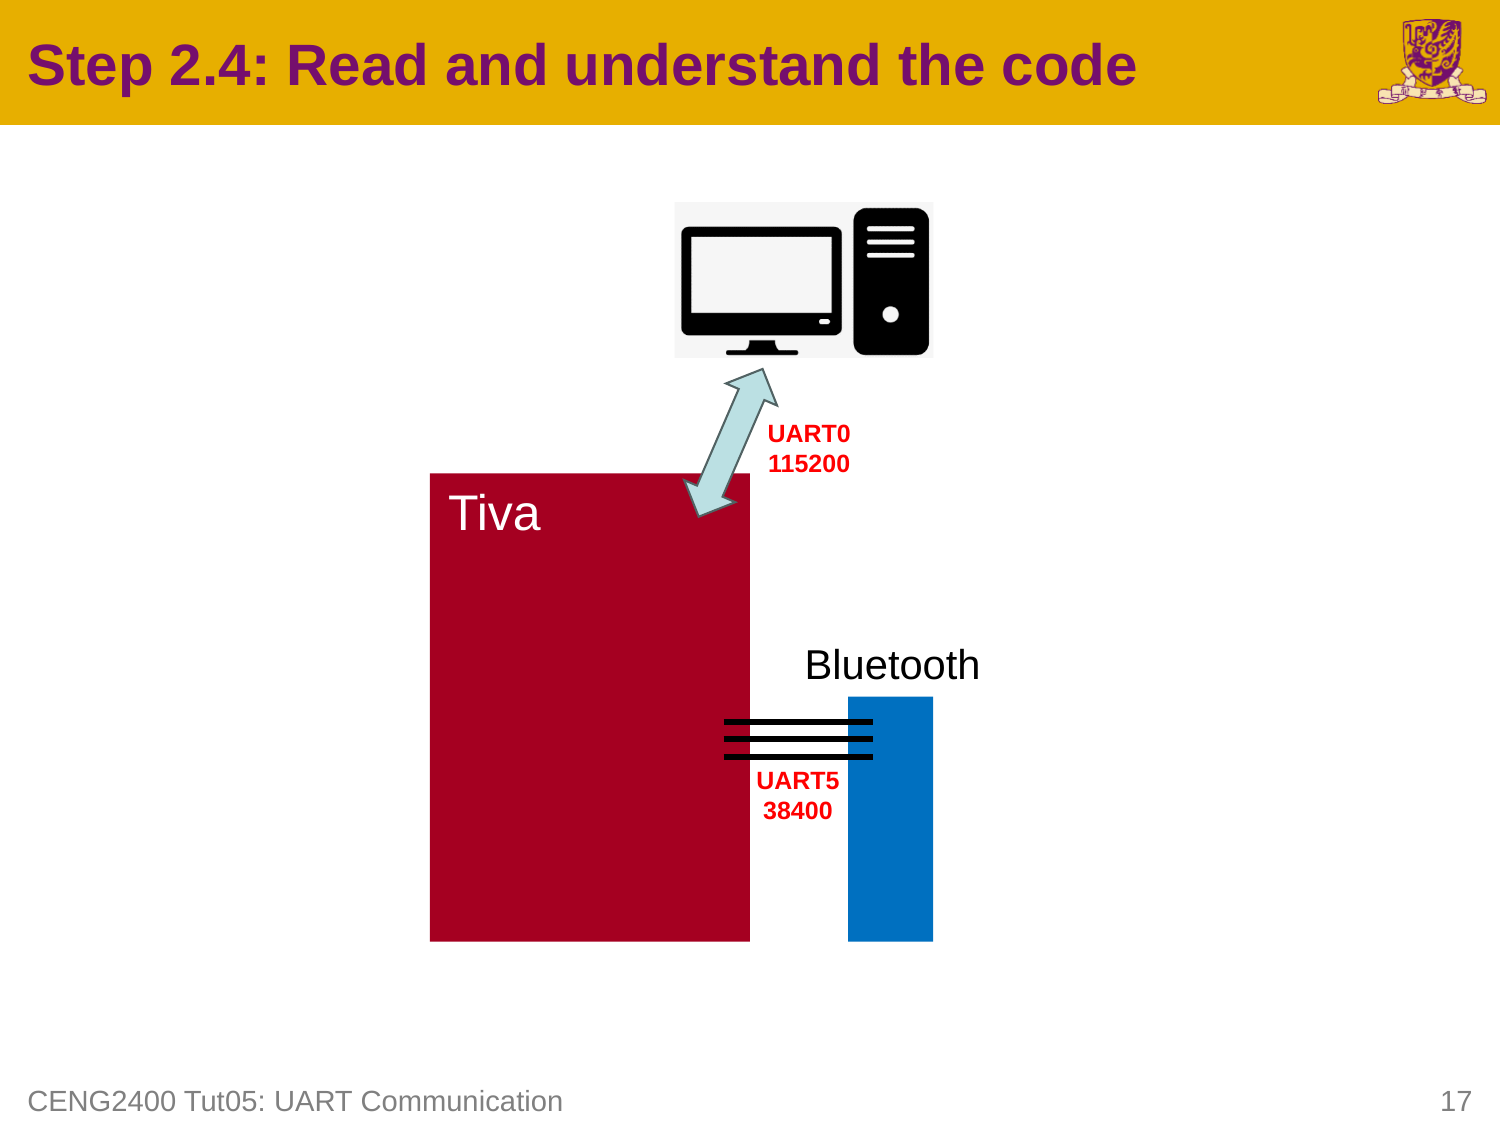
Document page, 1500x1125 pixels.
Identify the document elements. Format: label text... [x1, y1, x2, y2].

title Step 2.4: Read and understand the code [12, 6, 1488, 119]
text_box UART5 38400 [741, 757, 788, 833]
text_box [723, 721, 874, 757]
text_box Tiva [433, 473, 556, 549]
picture [674, 202, 934, 358]
footer CENG2400 Tut05: UART Communication [12, 1074, 1412, 1125]
text_box [682, 367, 779, 519]
text_box UART0 115200 [752, 410, 866, 485]
slide_number 17 [1412, 1074, 1488, 1125]
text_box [788, 629, 997, 942]
text_box [429, 472, 751, 943]
